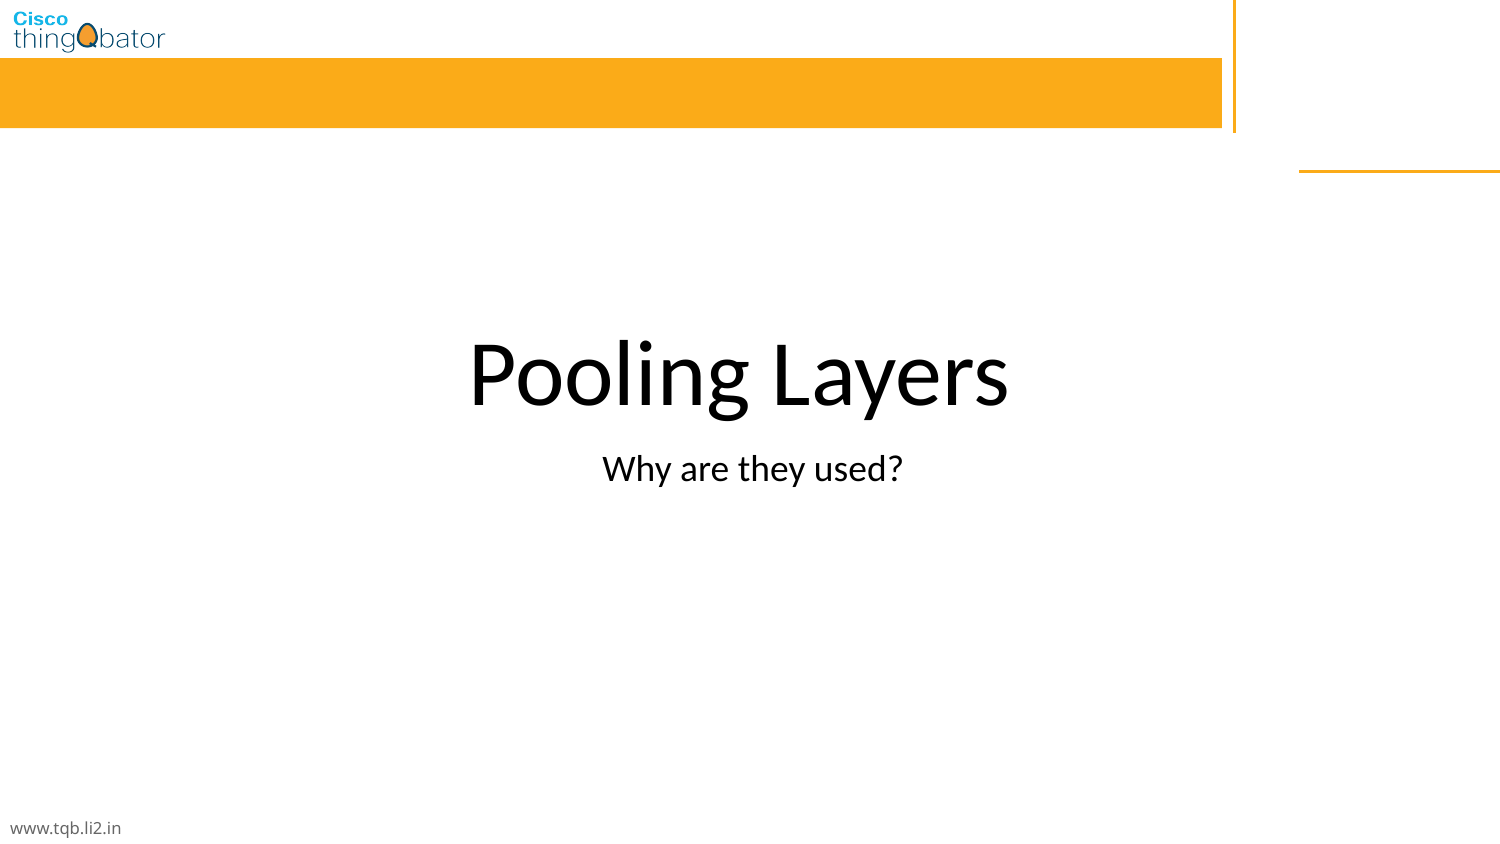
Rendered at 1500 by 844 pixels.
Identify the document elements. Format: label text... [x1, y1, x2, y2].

title Pooling Layers [187, 138, 1313, 432]
picture [10, 0, 169, 65]
subtitle Why are they used? [187, 443, 1313, 647]
